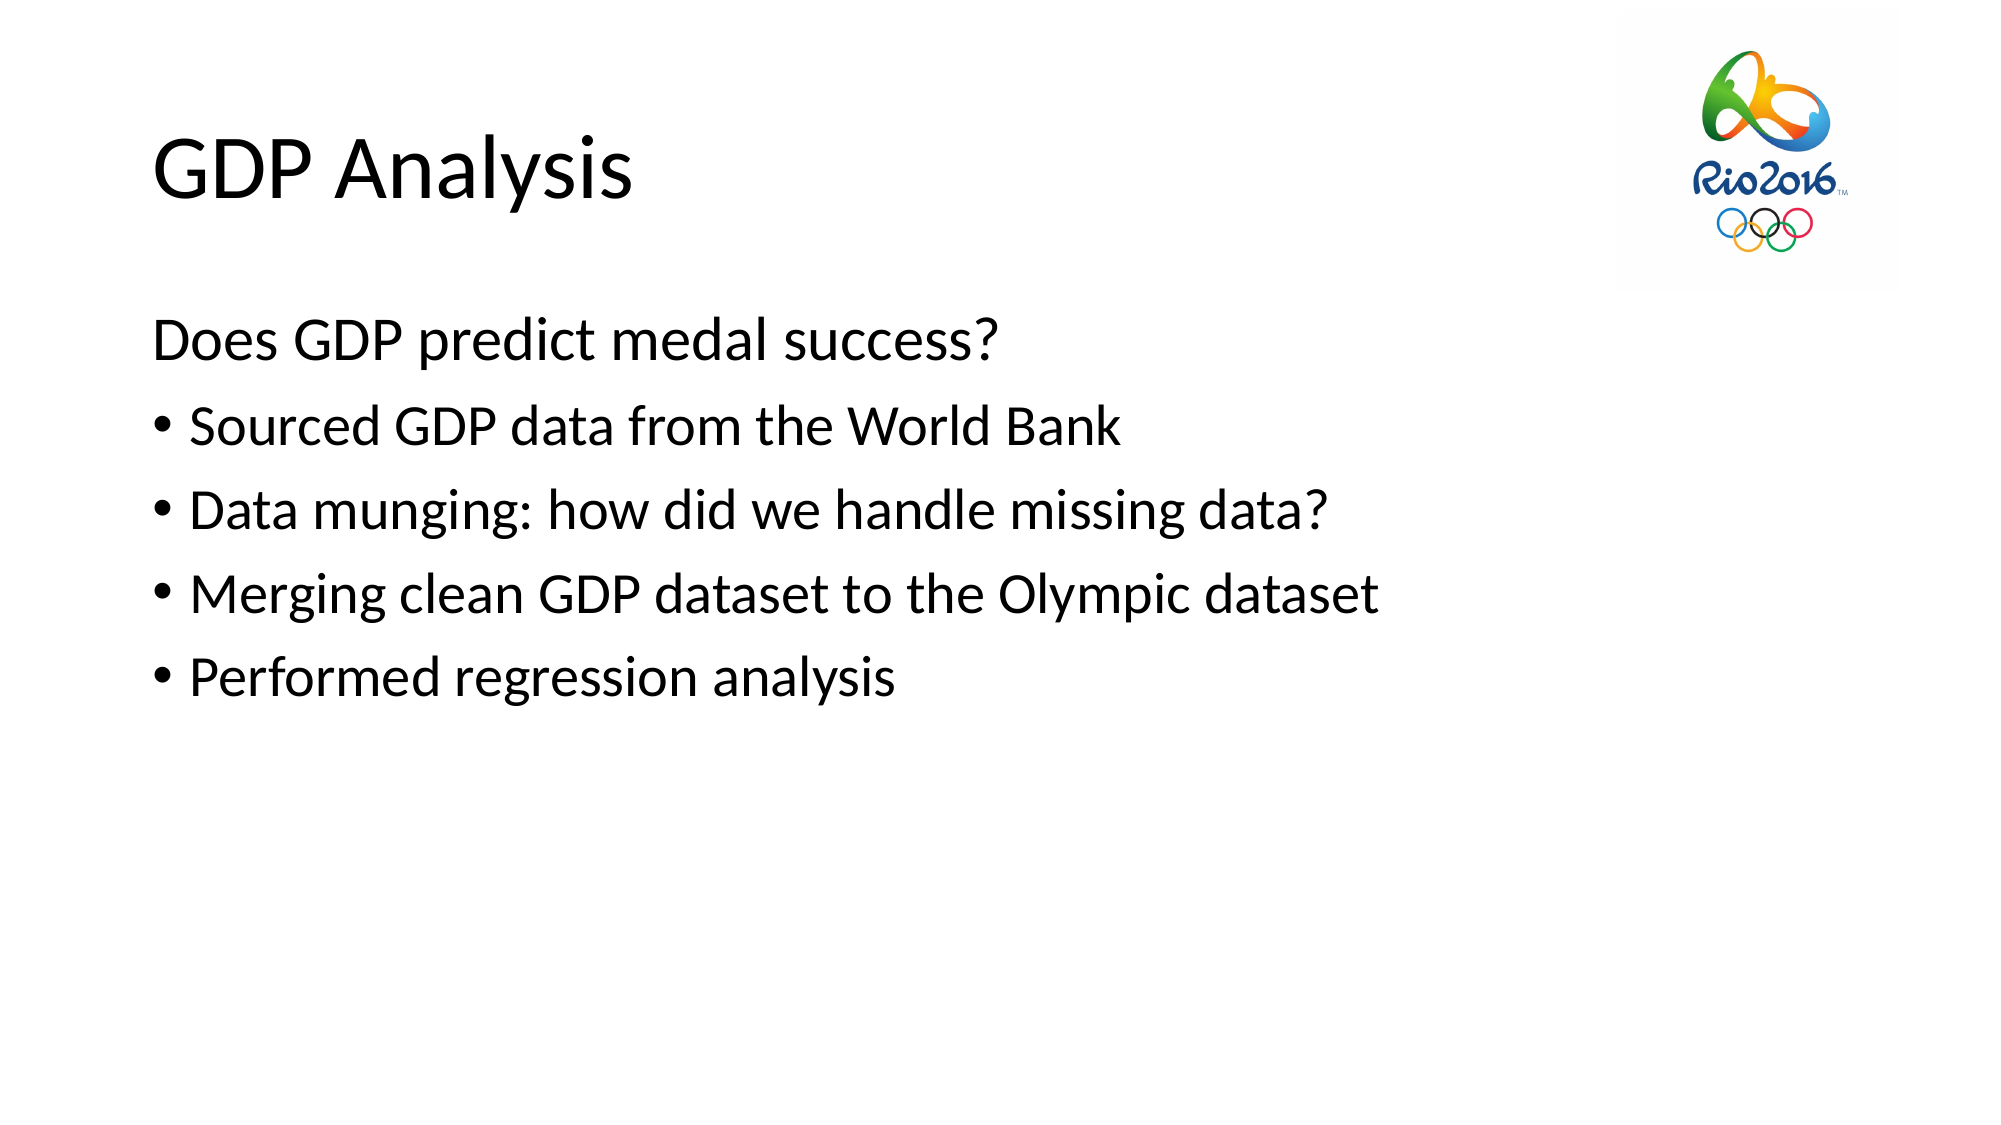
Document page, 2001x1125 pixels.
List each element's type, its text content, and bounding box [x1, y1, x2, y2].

title GDP Analysis [137, 59, 1617, 278]
list Does GDP predict medal success? Sourced GDP data from the World Bank Data munging: how did we handle missing data? Merging clean GDP dataset to the Olympic dataset Performed regression analysis [137, 299, 1863, 1014]
picture [1617, 9, 1901, 293]
